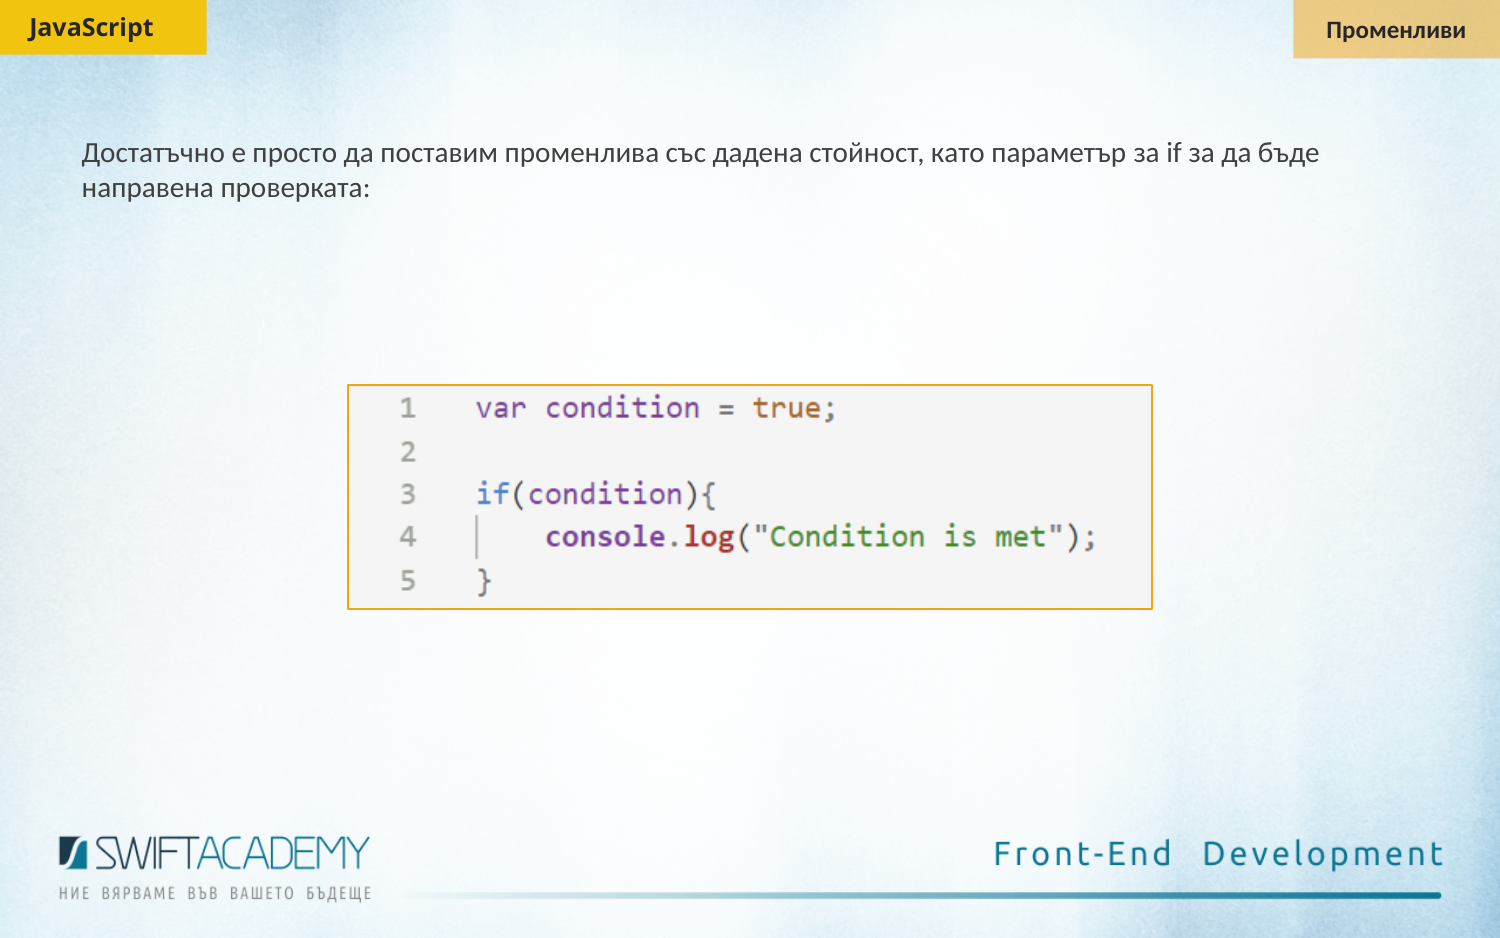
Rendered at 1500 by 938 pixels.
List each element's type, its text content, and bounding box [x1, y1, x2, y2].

text_box Достатъчно е просто да поставим променлива със дадена стойност, като параметър за if за да бъде направена проверката: [66, 126, 1426, 211]
text_box [1292, 0, 1500, 59]
text_box JavaScript [14, 4, 198, 49]
text_box [0, 0, 208, 56]
text_box Променливи [1293, 6, 1500, 52]
picture [0, 0, 1500, 938]
